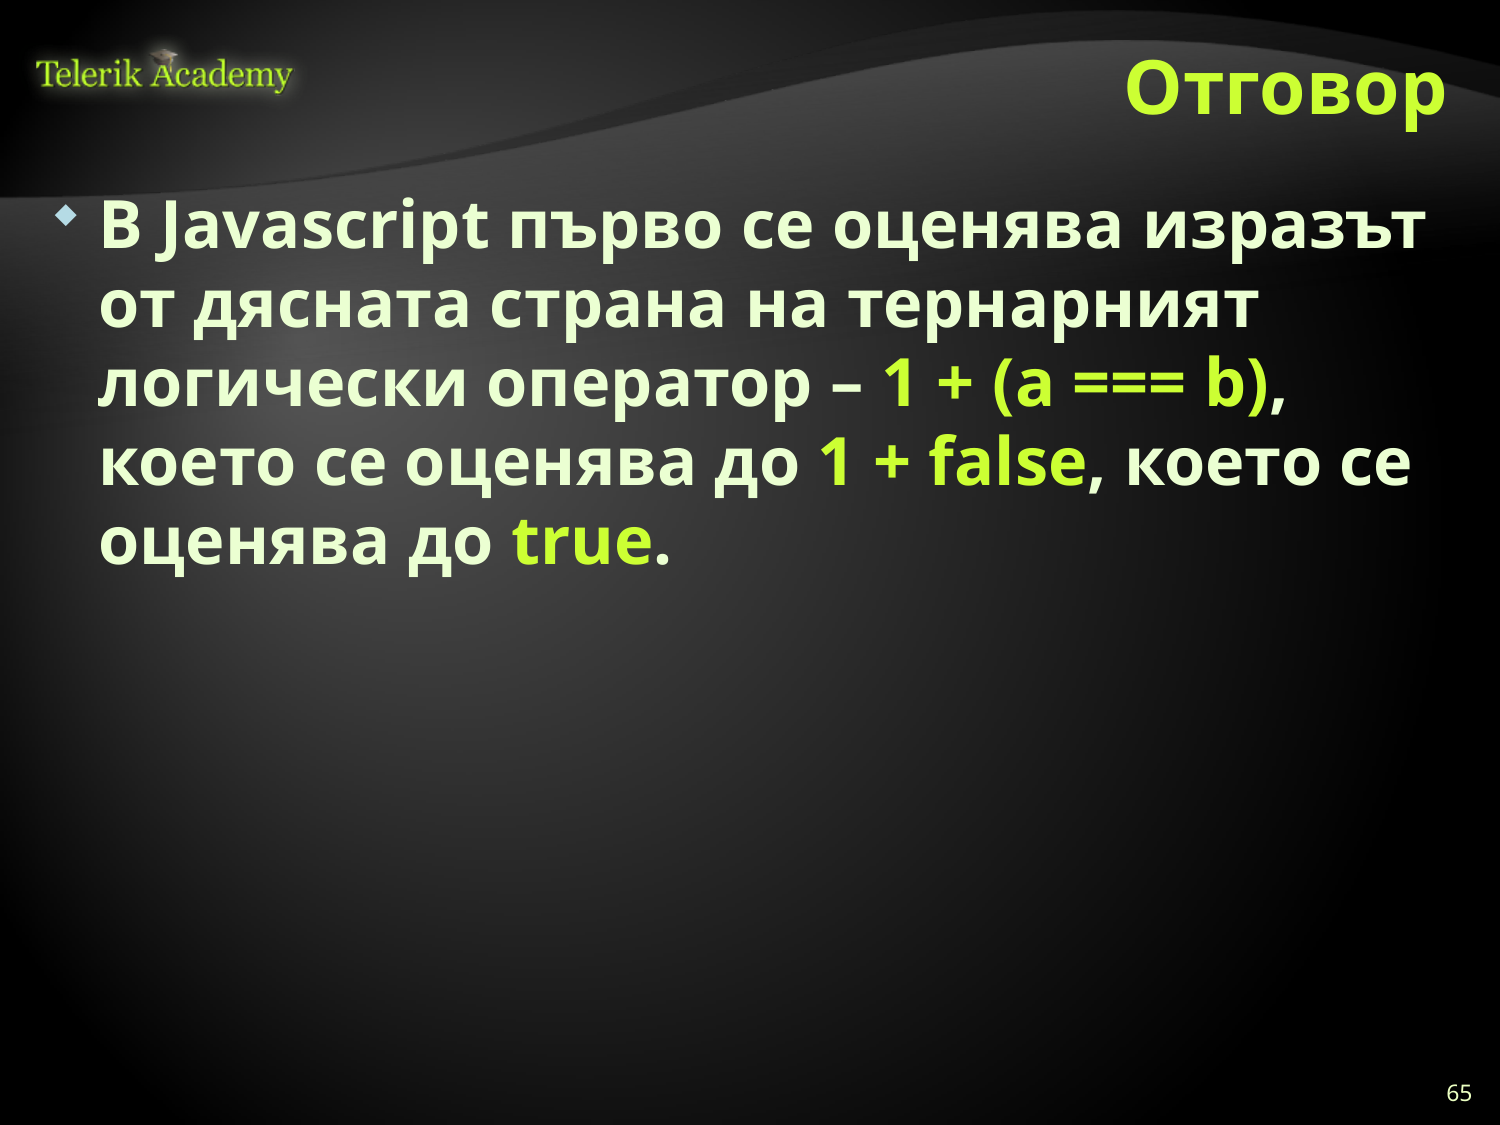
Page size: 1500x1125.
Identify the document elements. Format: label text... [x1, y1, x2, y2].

slide_number 65 [1412, 1074, 1488, 1113]
title Отговор [300, 12, 1463, 163]
picture [0, 0, 1500, 1125]
list В Javascript първо се оценява изразът от дясната страна на тернарният логически оператор – 1 + (a === b), което се оценява до 1 + false, което се оценява до true. [37, 174, 1463, 1100]
